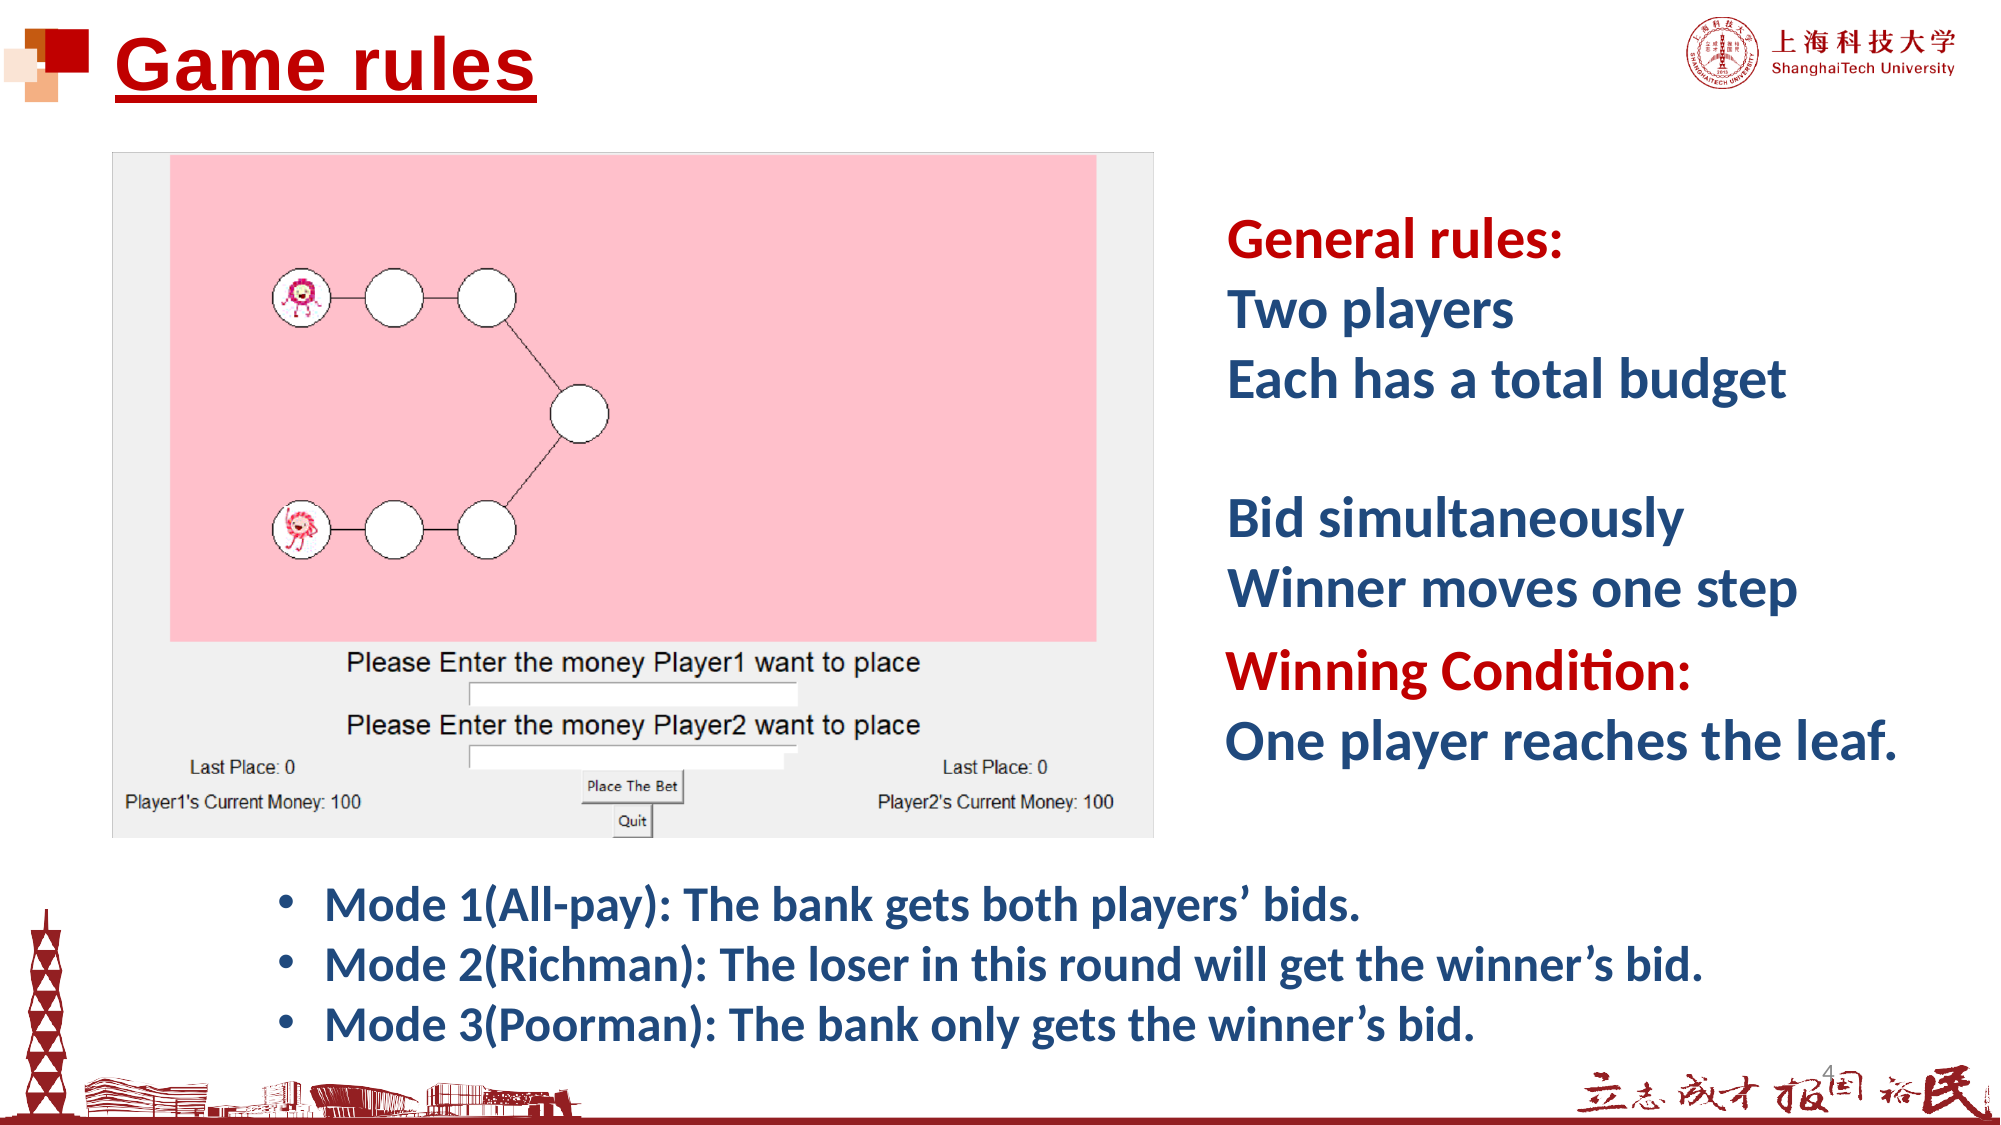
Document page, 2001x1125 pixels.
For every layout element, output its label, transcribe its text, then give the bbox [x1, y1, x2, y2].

picture [1879, 1065, 1993, 1121]
picture [1576, 1072, 1666, 1113]
picture [1773, 1071, 1815, 1114]
slide_number 4 [1815, 1060, 1854, 1125]
text_box General rules: Two players Each has a total budget Bid simultaneously Winner moves one step [1212, 192, 1816, 624]
picture [5, 909, 582, 1117]
text_box Mode 1(All-pay): The bank gets both players’ bids. Mode 2(Richman): The loser in this round will get the winner’s bid. Mode 3(Poorman): The bank only gets the winner’s bid. [262, 863, 1861, 1059]
picture [1677, 1074, 1760, 1111]
picture [1854, 1071, 1863, 1114]
text_box Game rules [37, 13, 1792, 106]
picture [1792, 17, 1955, 89]
text_box Winning Condition: One player reaches the leaf. [1211, 624, 1962, 780]
picture [112, 152, 1154, 838]
